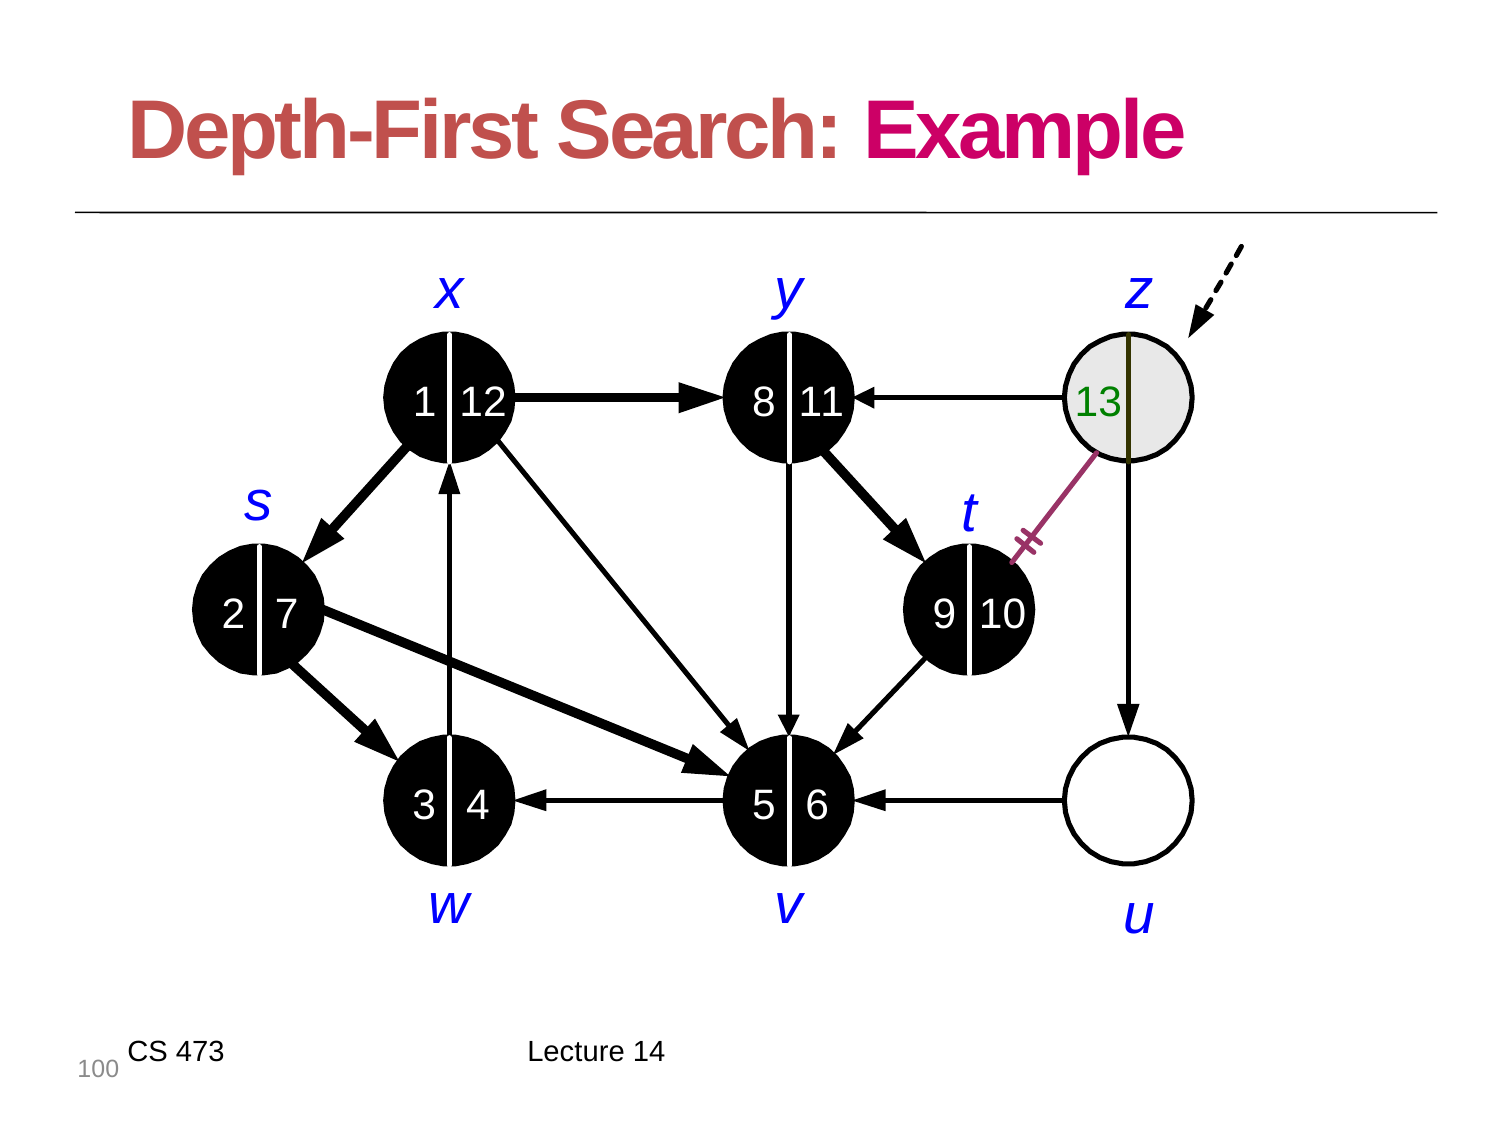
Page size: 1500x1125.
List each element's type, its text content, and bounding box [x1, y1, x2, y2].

title Depth-First Search: Example [112, 62, 1388, 188]
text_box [124, 224, 1263, 986]
slide_number CS 473 [112, 1025, 425, 1100]
slide_number 100 [62, 1037, 413, 1098]
footer Lecture 14 [512, 1025, 988, 1100]
